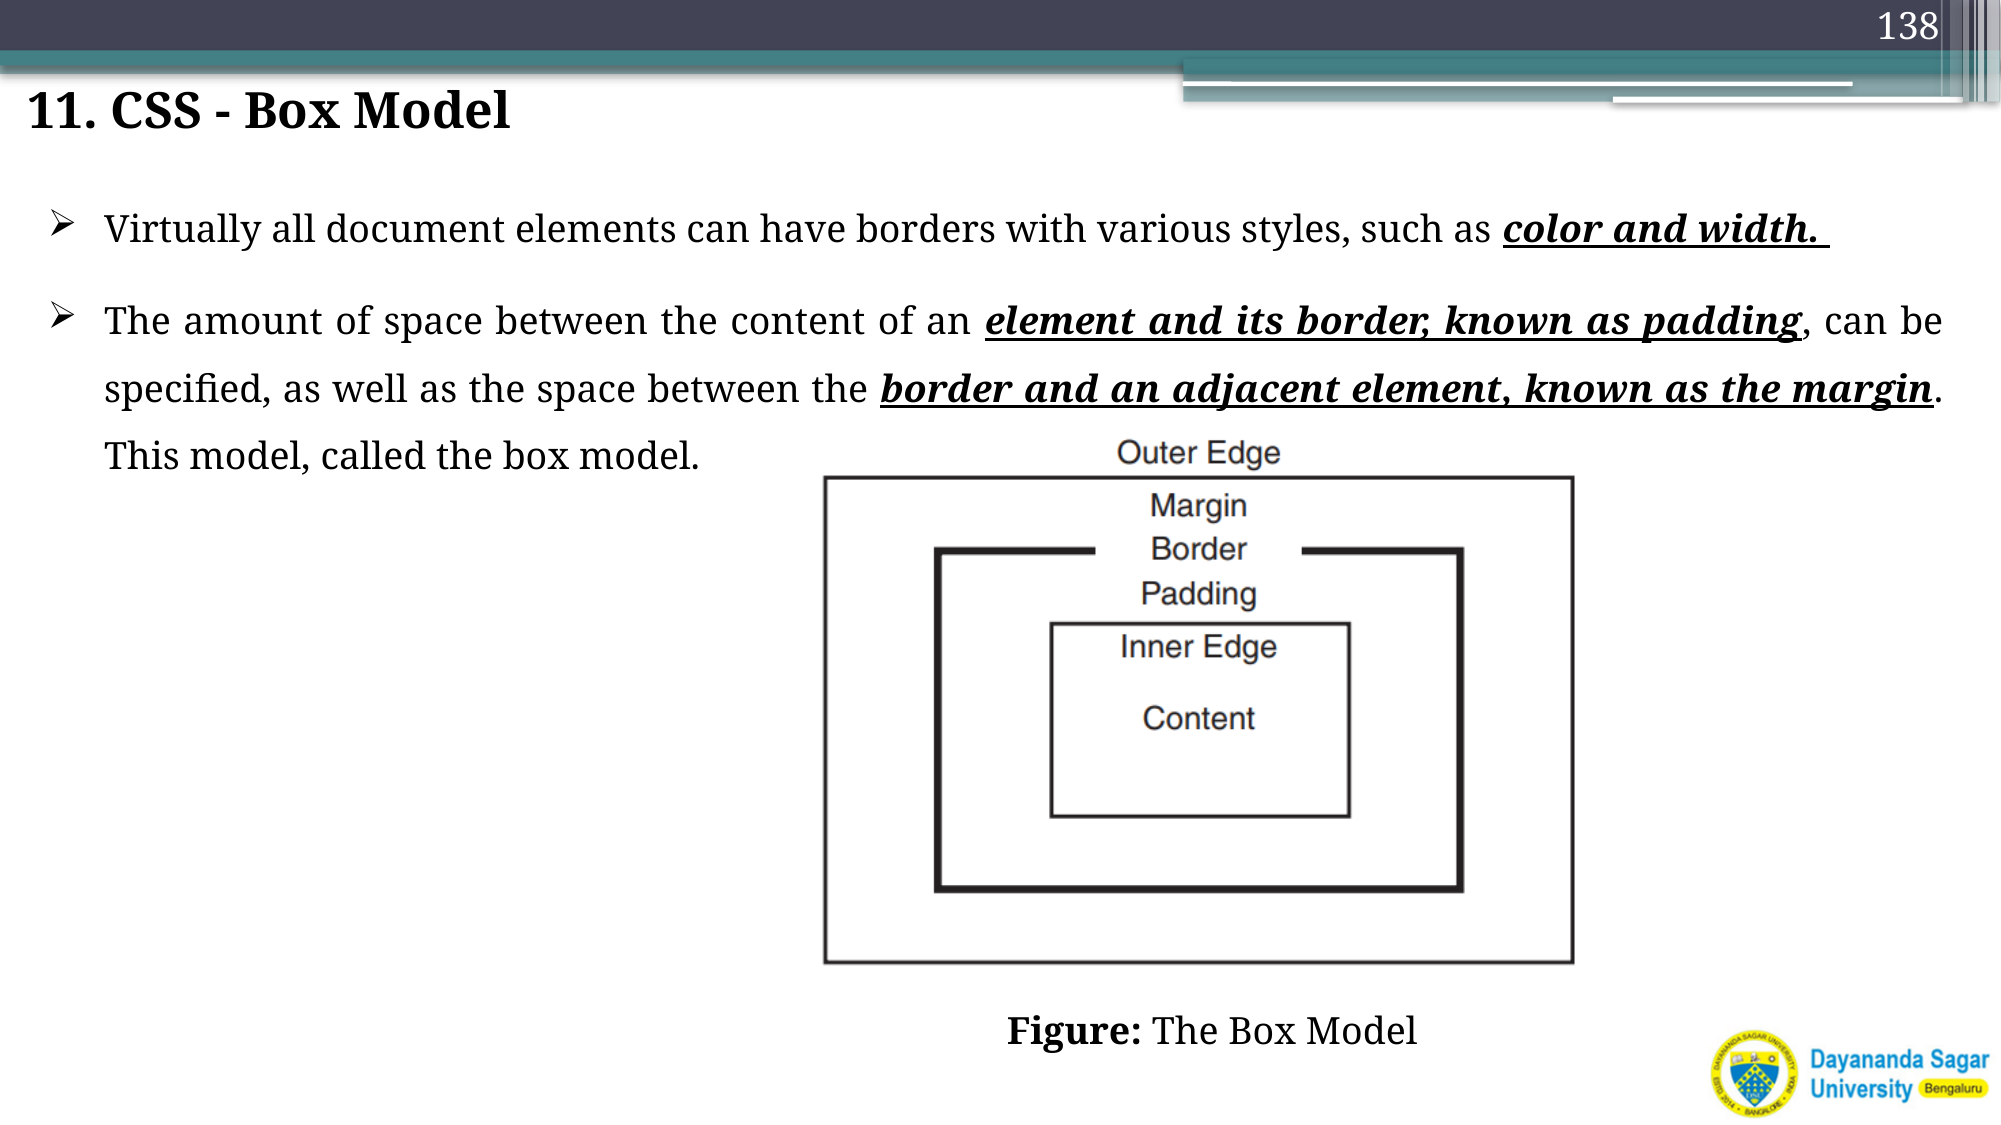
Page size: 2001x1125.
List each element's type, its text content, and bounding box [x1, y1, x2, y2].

text_box Virtually all document elements can have borders with various styles, such as color and width. The amount of space between the content of an element and its border, known as padding, can be specified, as well as the space between the border and an adjacent element, known as the margin. This model, called the box model. [33, 174, 1959, 485]
text_box Figure: The Box Model [837, 999, 1588, 1060]
picture [1707, 1021, 1996, 1125]
slide_number 138 [1788, 0, 1955, 61]
picture [774, 412, 1629, 983]
text_box 11. CSS - Box Model [12, 70, 1150, 146]
